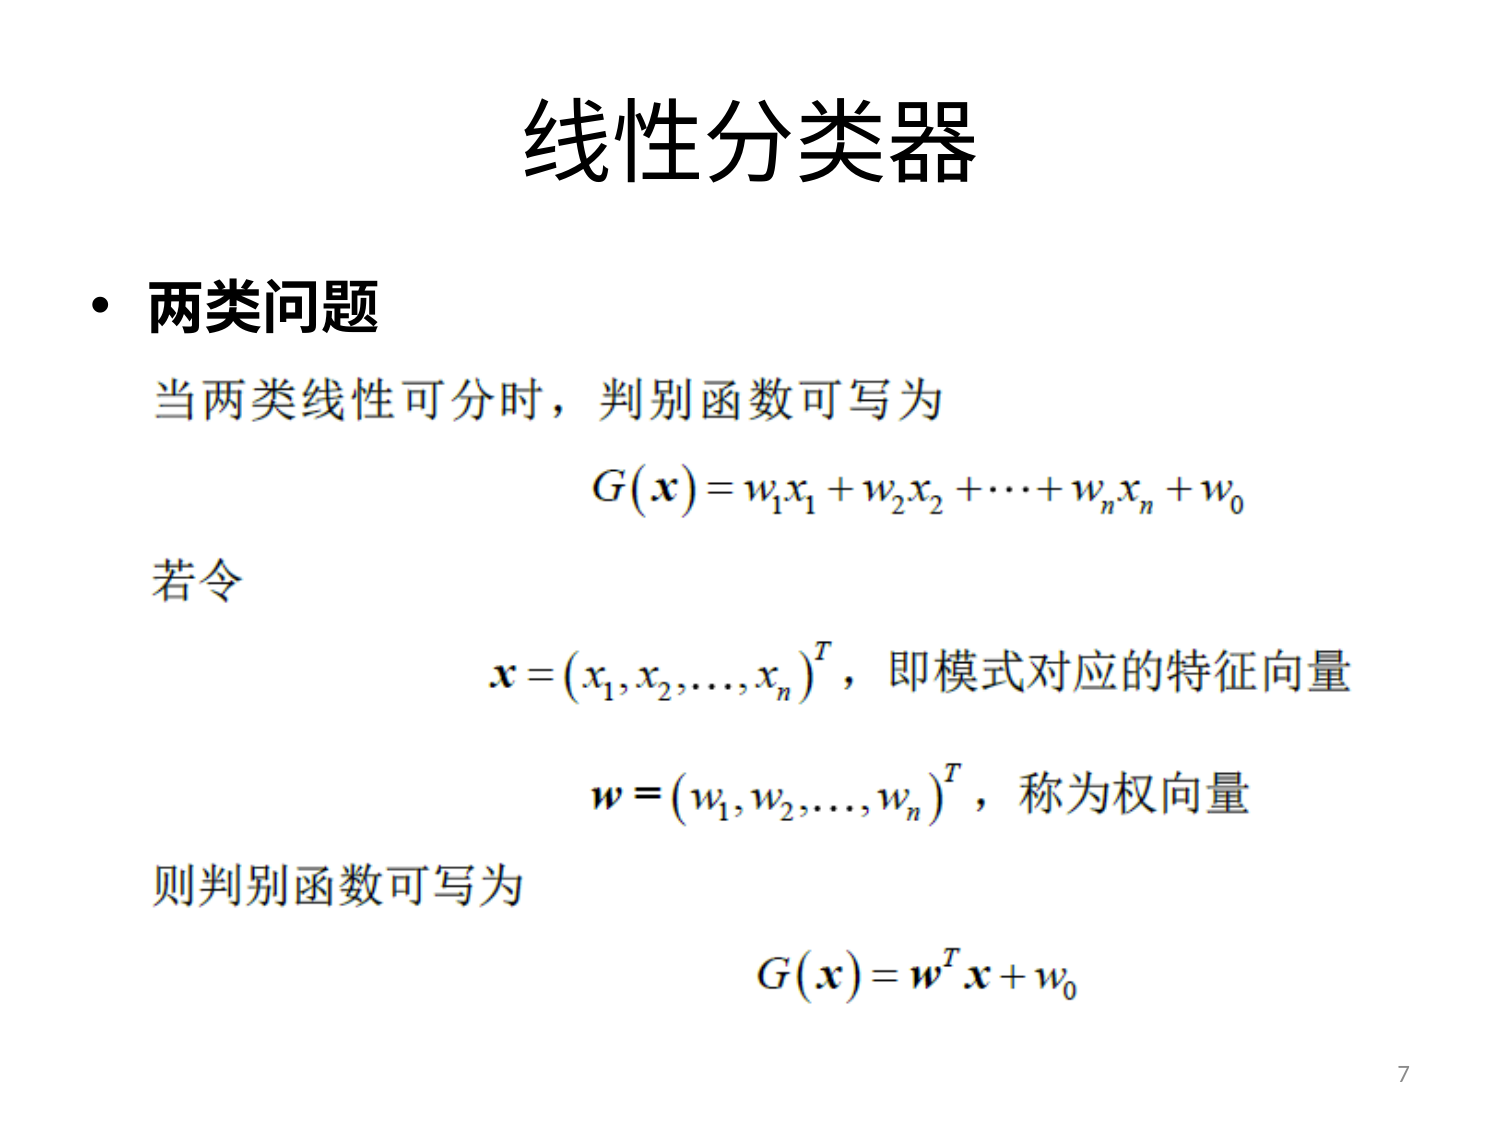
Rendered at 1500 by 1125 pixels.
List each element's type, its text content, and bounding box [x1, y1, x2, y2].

title 线性分类器 [75, 45, 1425, 233]
picture [100, 361, 1400, 1015]
slide_number 7 [1074, 1042, 1425, 1103]
list 两类问题 [75, 262, 1425, 1005]
